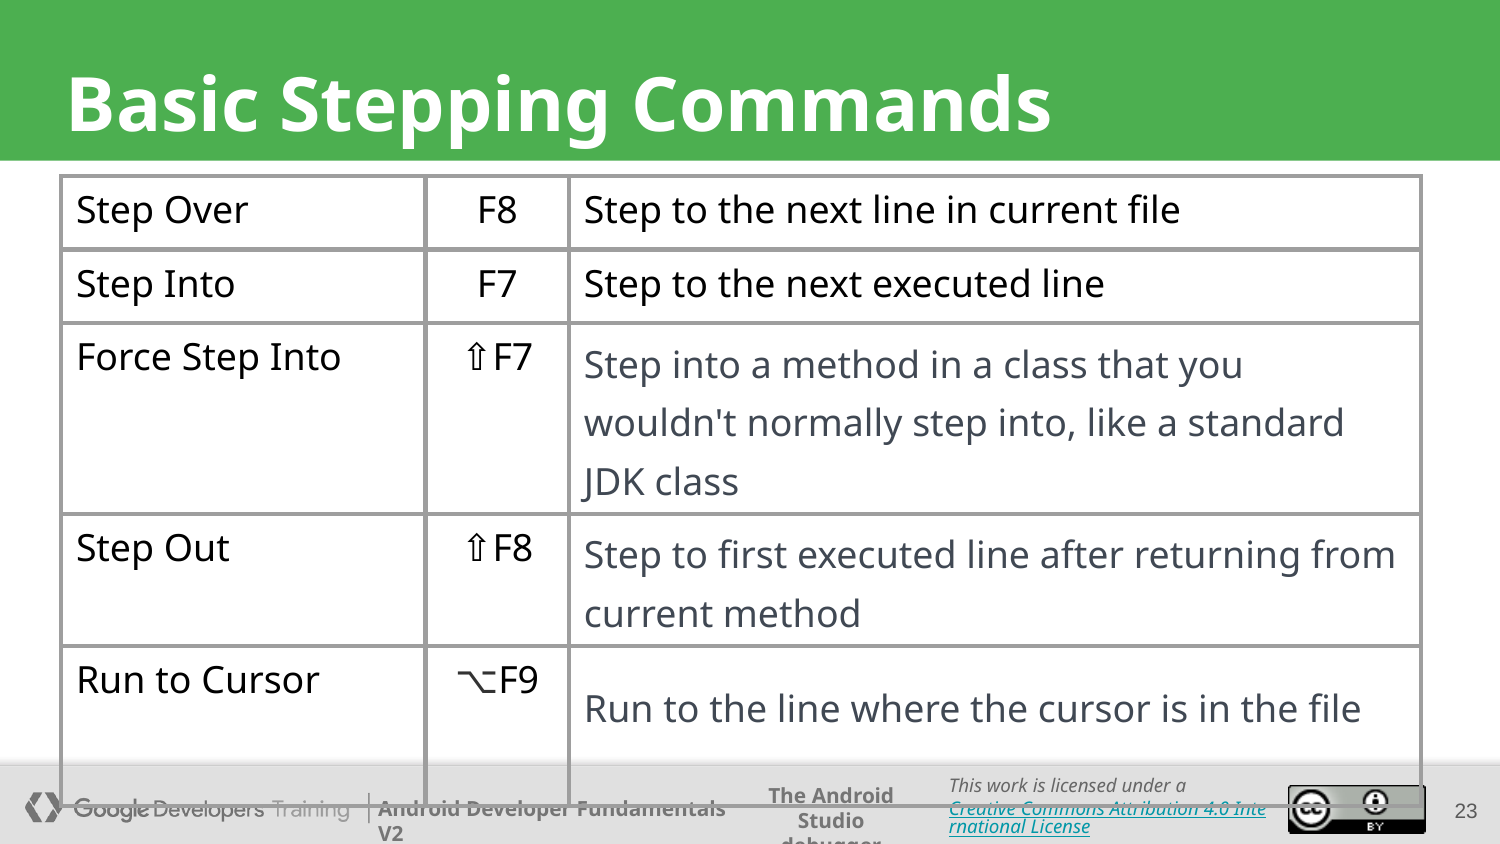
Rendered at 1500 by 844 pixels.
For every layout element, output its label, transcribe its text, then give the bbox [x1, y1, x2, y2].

table_cell Step Into [63, 252, 423, 321]
table_header F8 [428, 178, 567, 247]
table_cell Step to first executed line after returning from current method [571, 516, 1419, 644]
table_cell Run to the line where the cursor is in the file [571, 648, 1419, 804]
text_box Basic Stepping Commands [51, 27, 1472, 122]
table_cell Step to the next executed line [571, 252, 1419, 321]
table_cell Step Out [63, 516, 423, 644]
table_cell Run to Cursor [63, 648, 423, 804]
picture [0, 161, 1500, 844]
text_box <number> [1402, 777, 1493, 842]
table_cell ⌥F9 [428, 648, 567, 804]
table_header Step to the next line in current file [571, 178, 1419, 247]
table_cell ⇧F8 [428, 516, 567, 644]
table_cell Step into a method in a class that you wouldn't normally step into, like a standard JDK class [571, 325, 1419, 512]
table_cell Force Step Into [63, 325, 423, 512]
table_cell F7 [428, 252, 567, 321]
table_cell ⇧F7 [428, 325, 567, 512]
table_header Step Over [63, 178, 423, 247]
